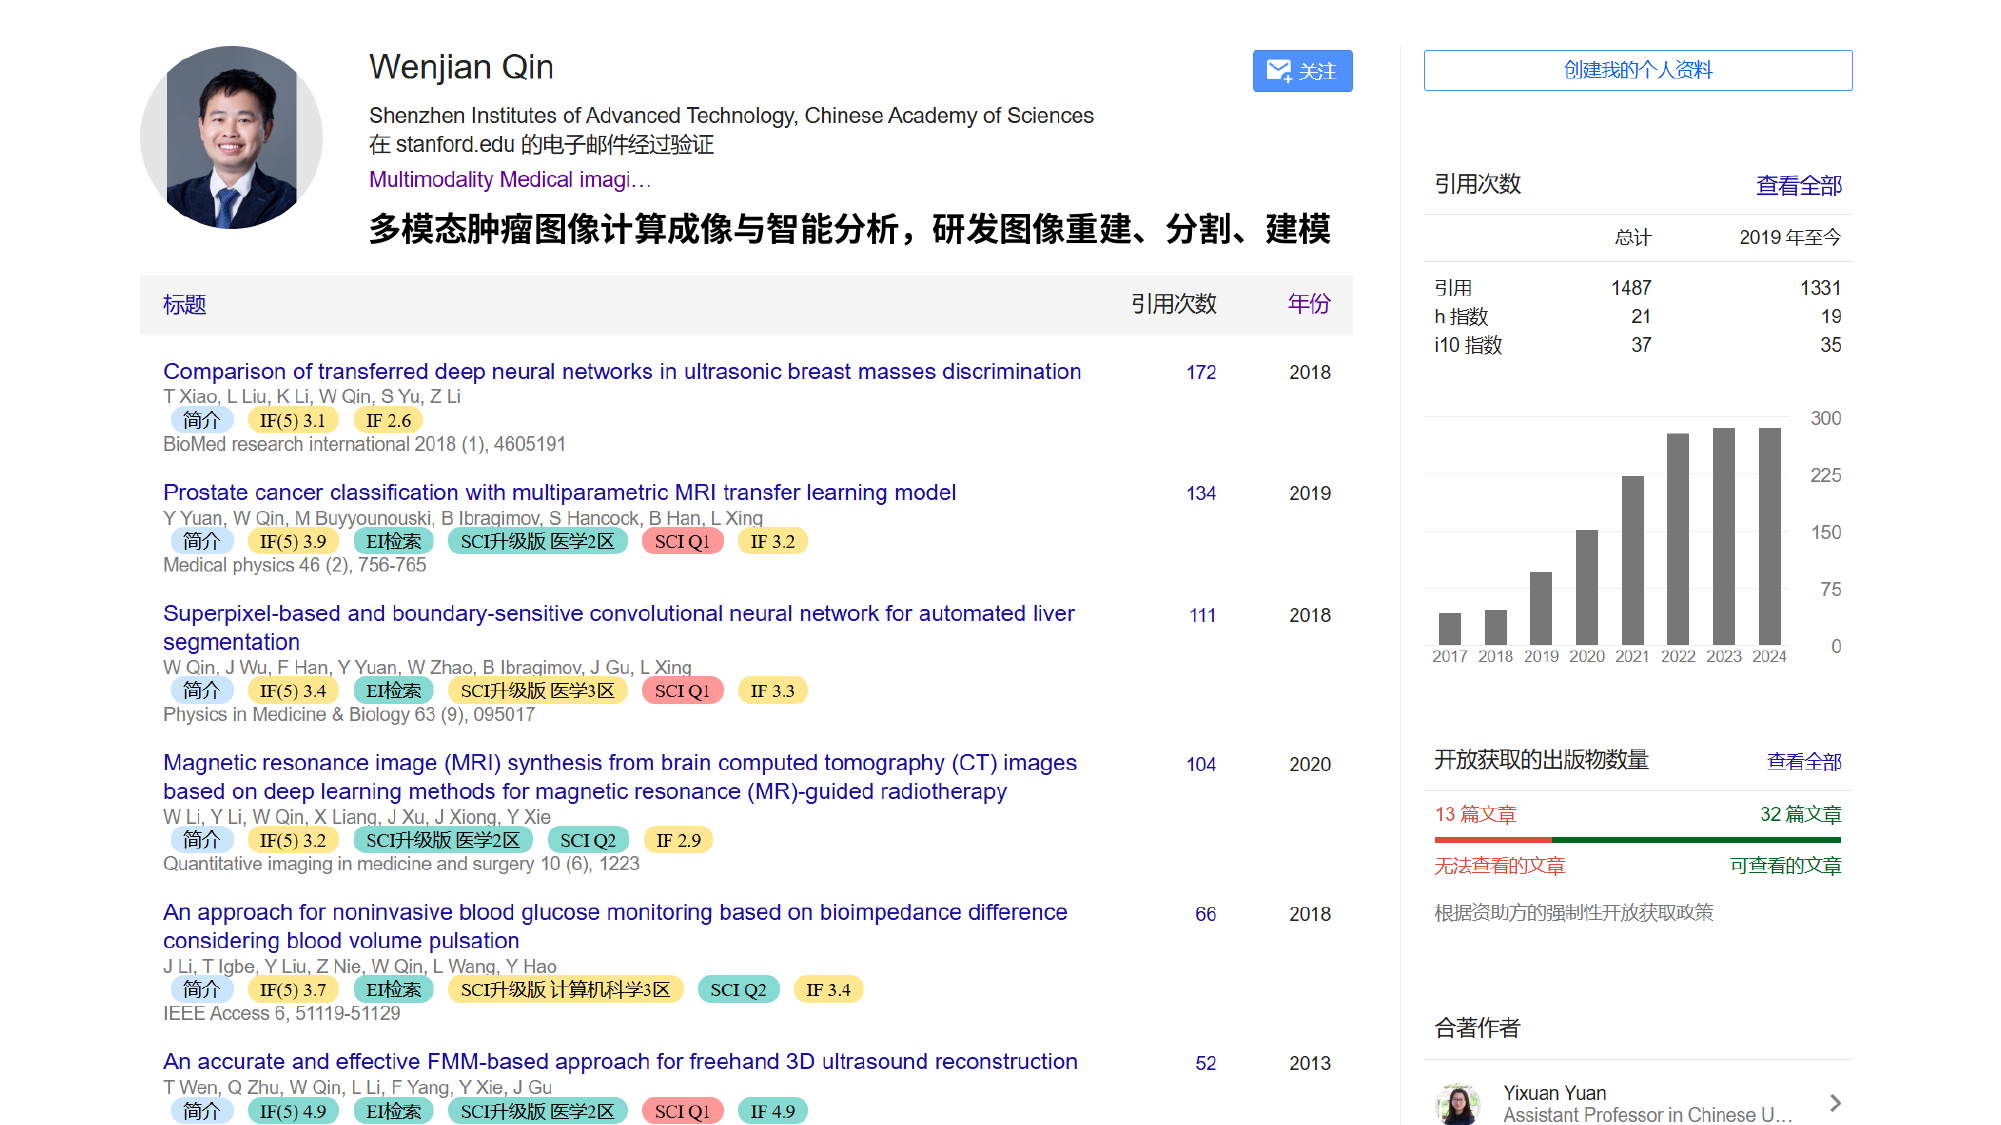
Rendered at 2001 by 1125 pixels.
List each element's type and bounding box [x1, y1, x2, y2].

picture [139, 0, 1861, 1125]
